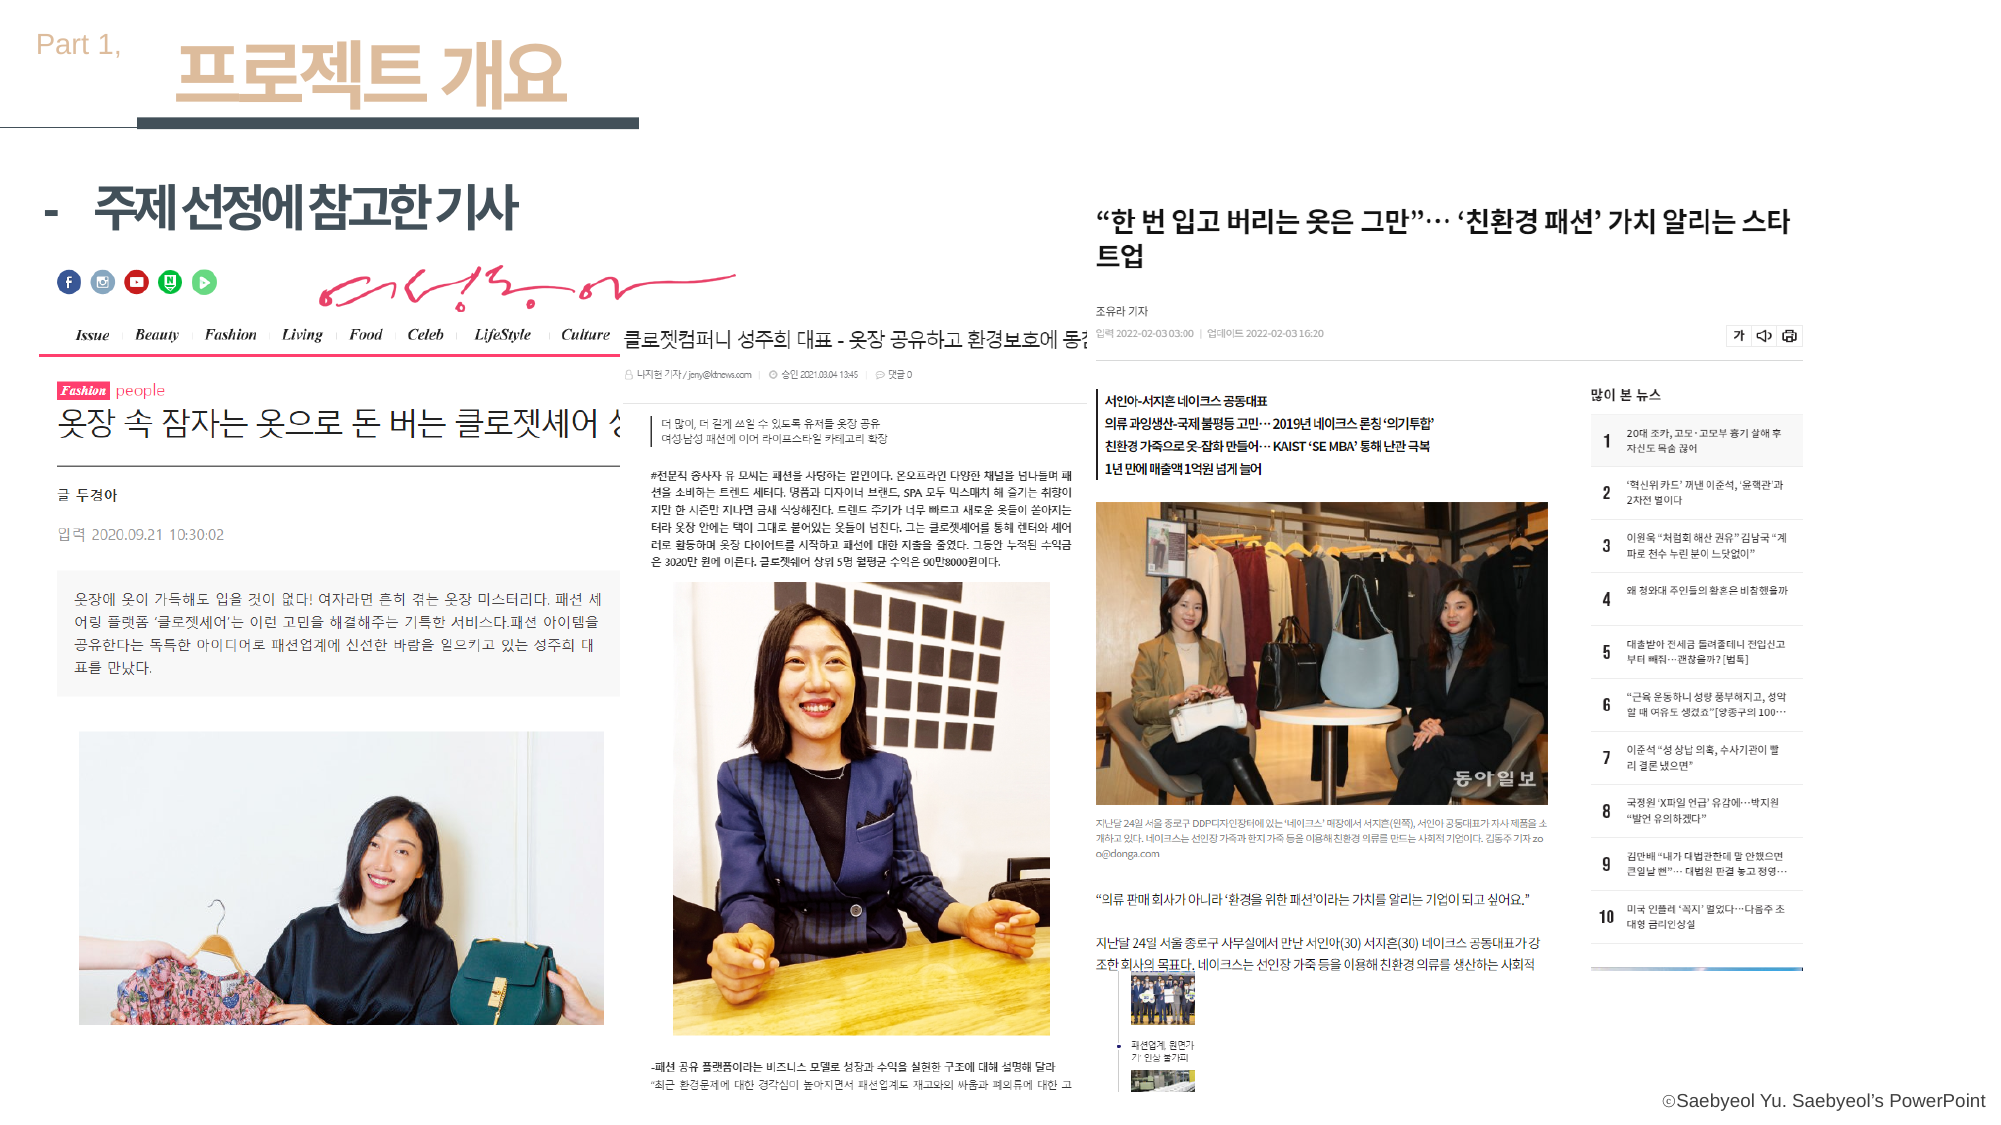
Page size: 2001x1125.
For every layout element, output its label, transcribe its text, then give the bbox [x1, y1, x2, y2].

text_box [136, 116, 640, 130]
text_box Part 1, [21, 18, 138, 68]
text_box - 주제 선정에 참고한 기사 [28, 168, 574, 244]
picture [39, 202, 1822, 1092]
text_box 프로젝트 개요 [158, 20, 617, 116]
